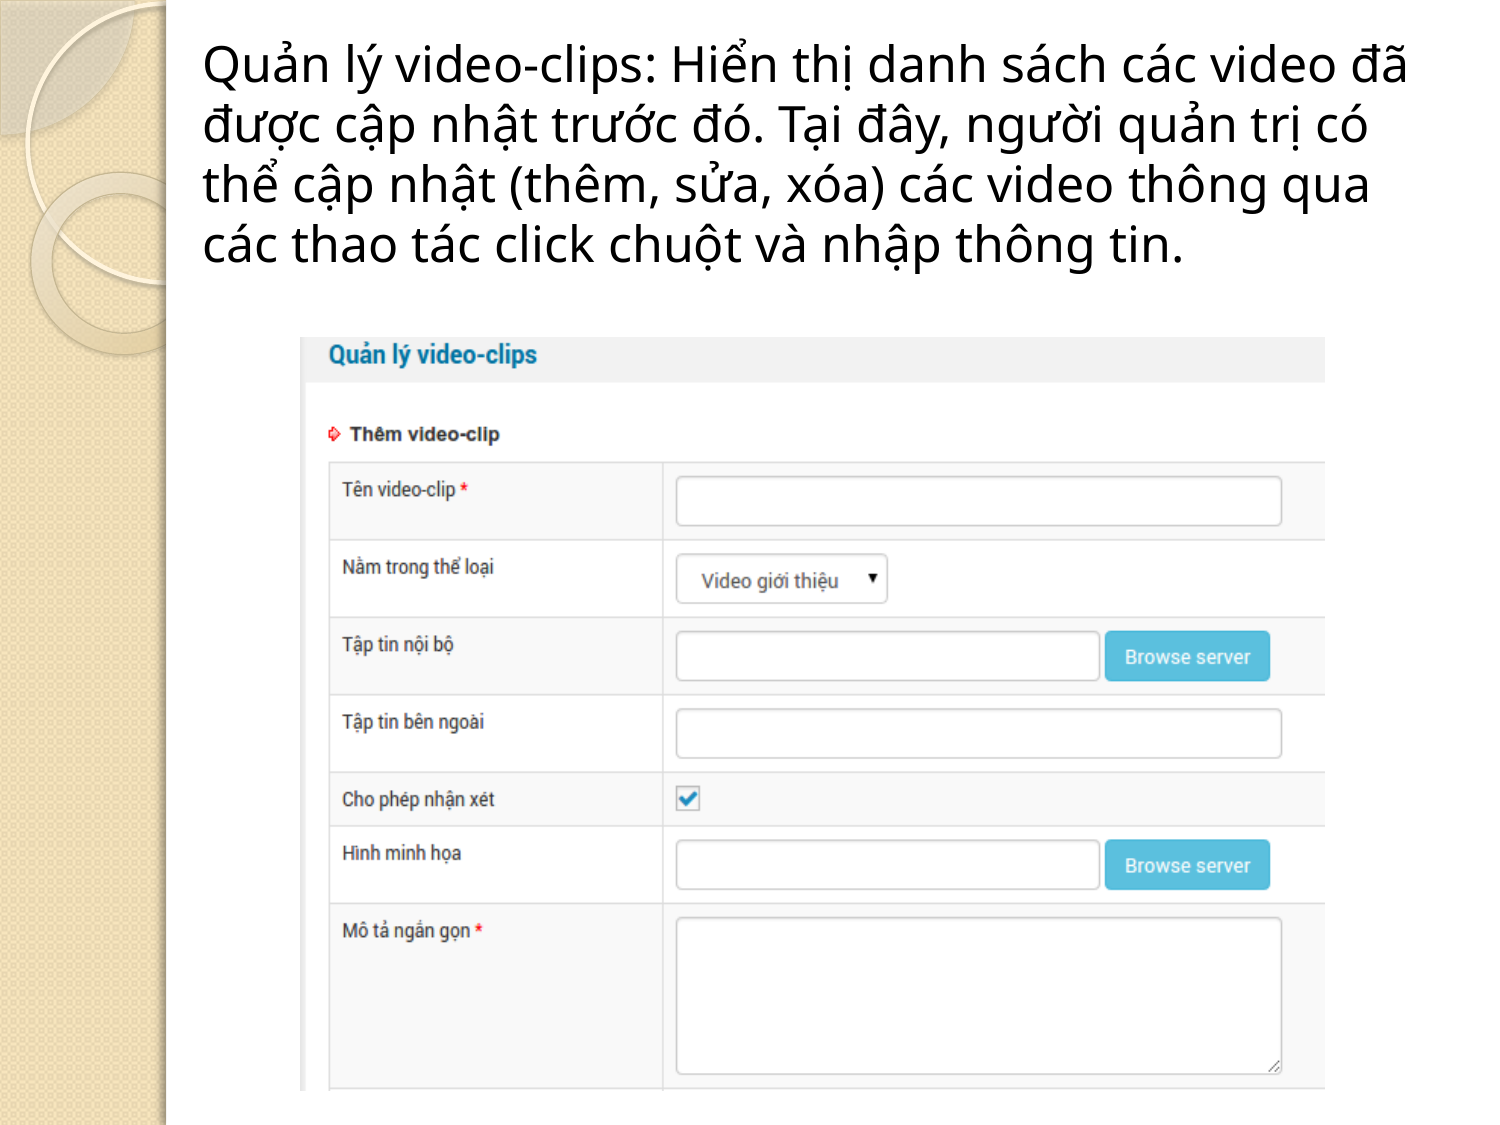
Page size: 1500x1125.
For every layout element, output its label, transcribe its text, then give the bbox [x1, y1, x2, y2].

picture [299, 337, 1326, 1092]
text_box Quản lý video-clips: Hiển thị danh sách các video đã được cập nhật trước đó. Tại đây, người quản trị có thể cập nhật (thêm, sửa, xóa) các video thông qua các thao tác click chuột và nhập thông tin. [187, 24, 1475, 280]
